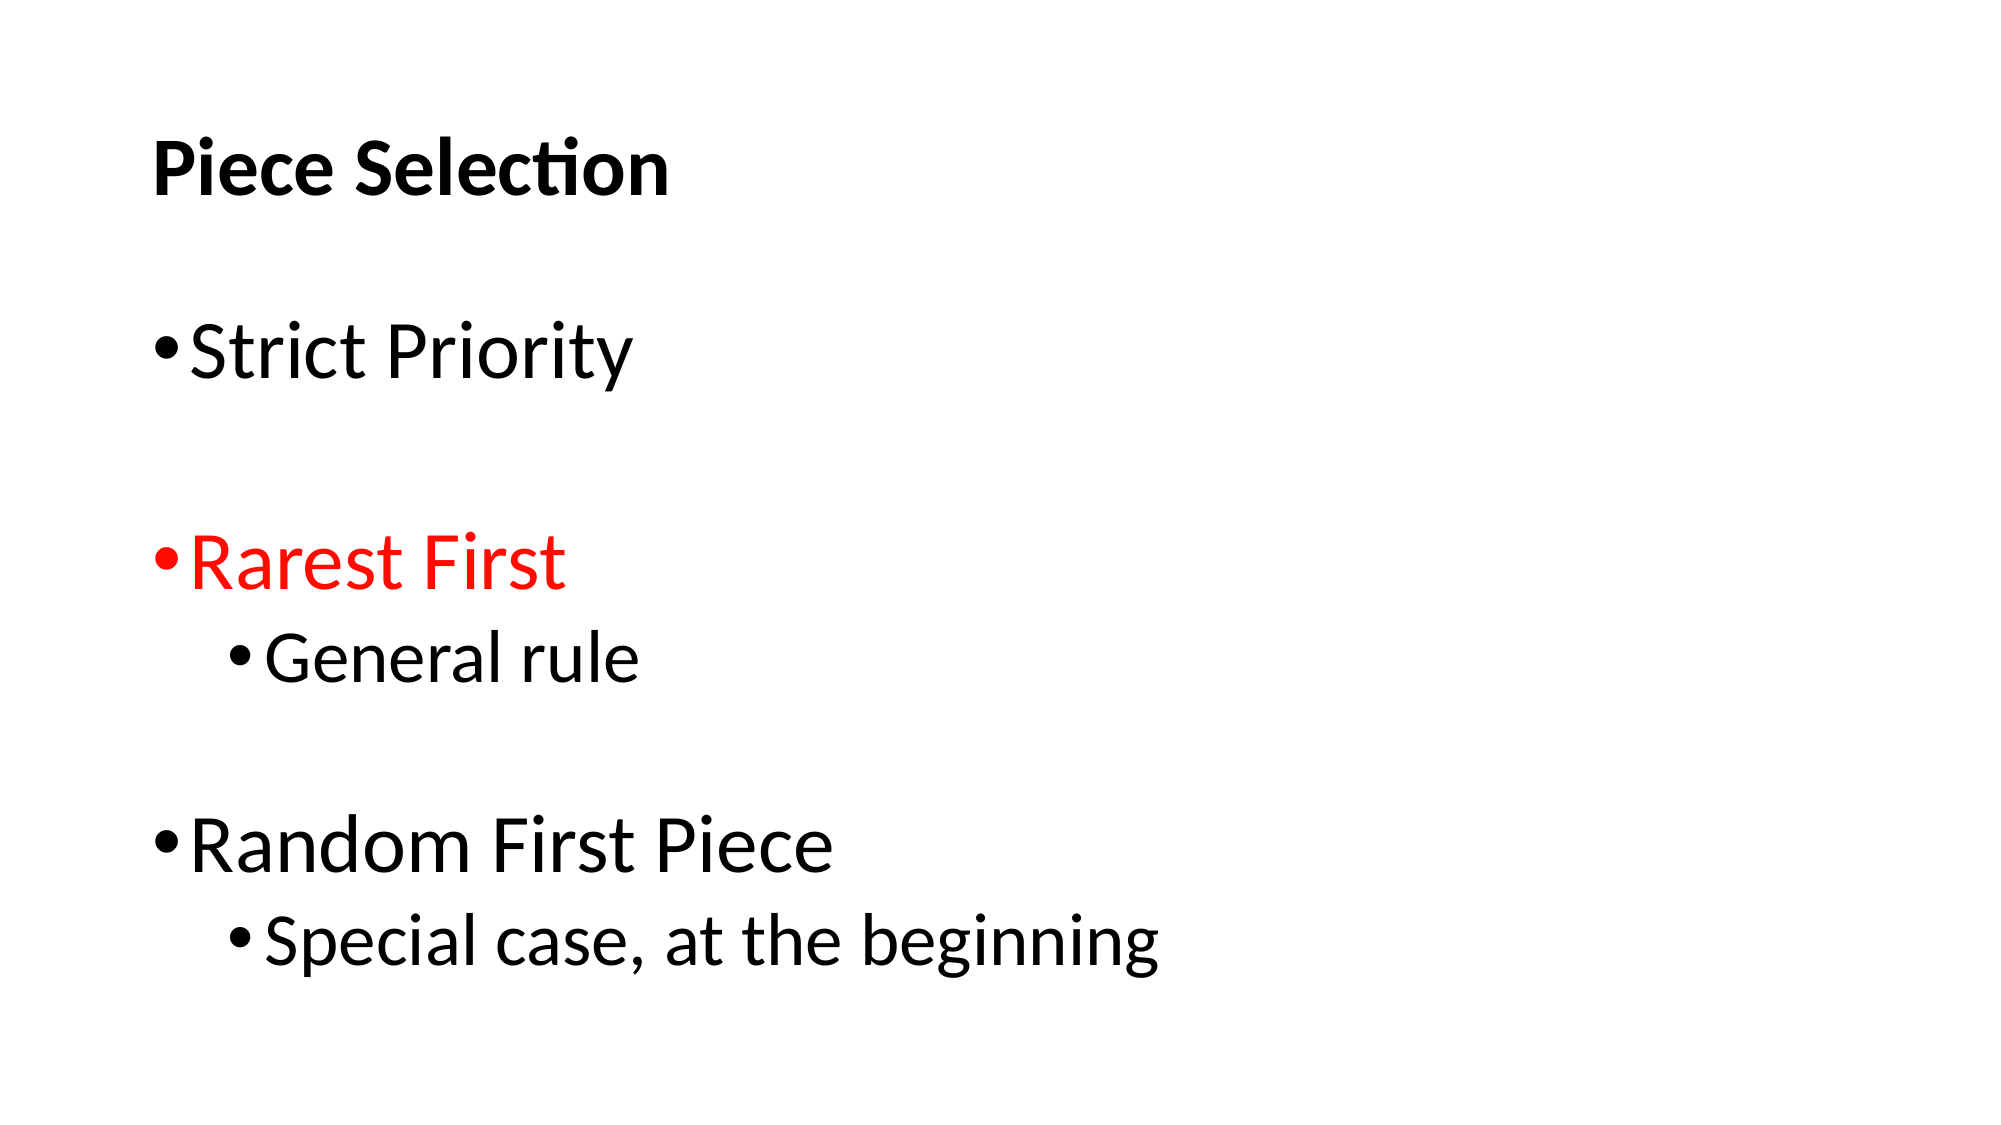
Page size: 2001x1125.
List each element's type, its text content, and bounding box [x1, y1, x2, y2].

title Piece Selection [137, 59, 1863, 278]
list Strict Priority Rarest First General rule Random First Piece Special case, at the beginning [137, 299, 1863, 1014]
